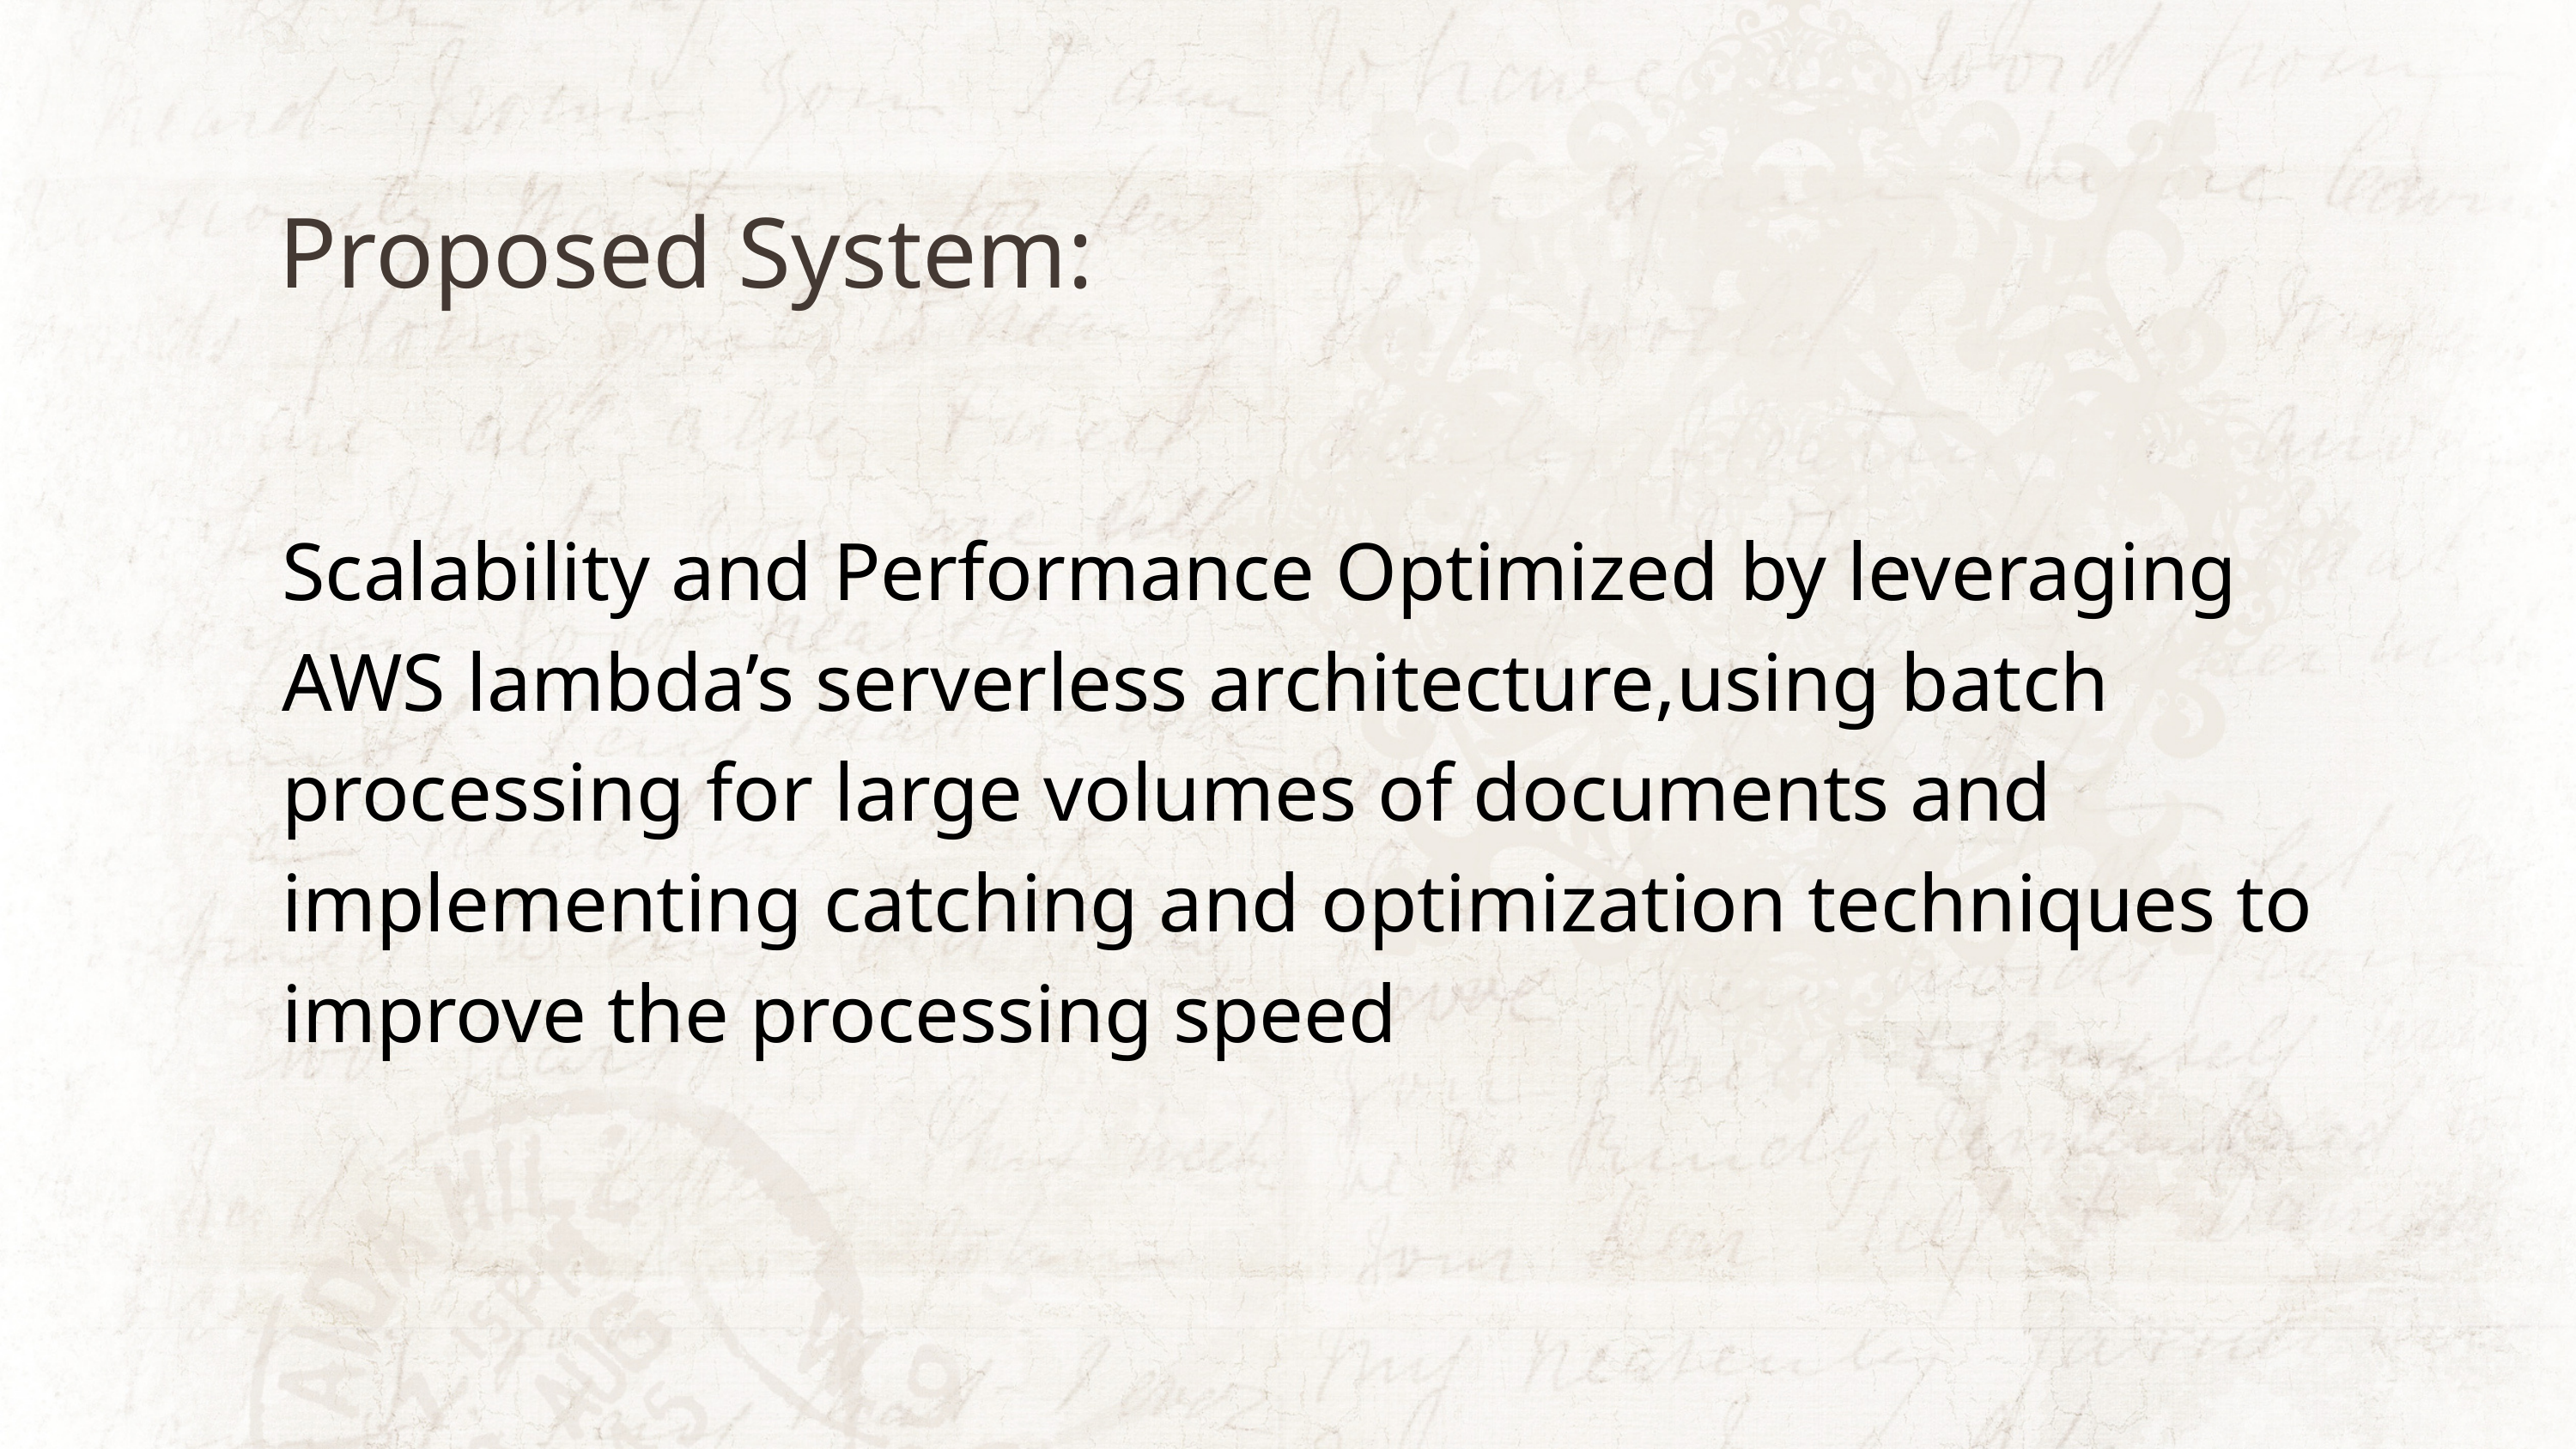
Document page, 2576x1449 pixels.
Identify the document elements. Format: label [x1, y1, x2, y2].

text_box [118, 171, 2372, 1060]
text_box [0, 0, 2576, 1449]
